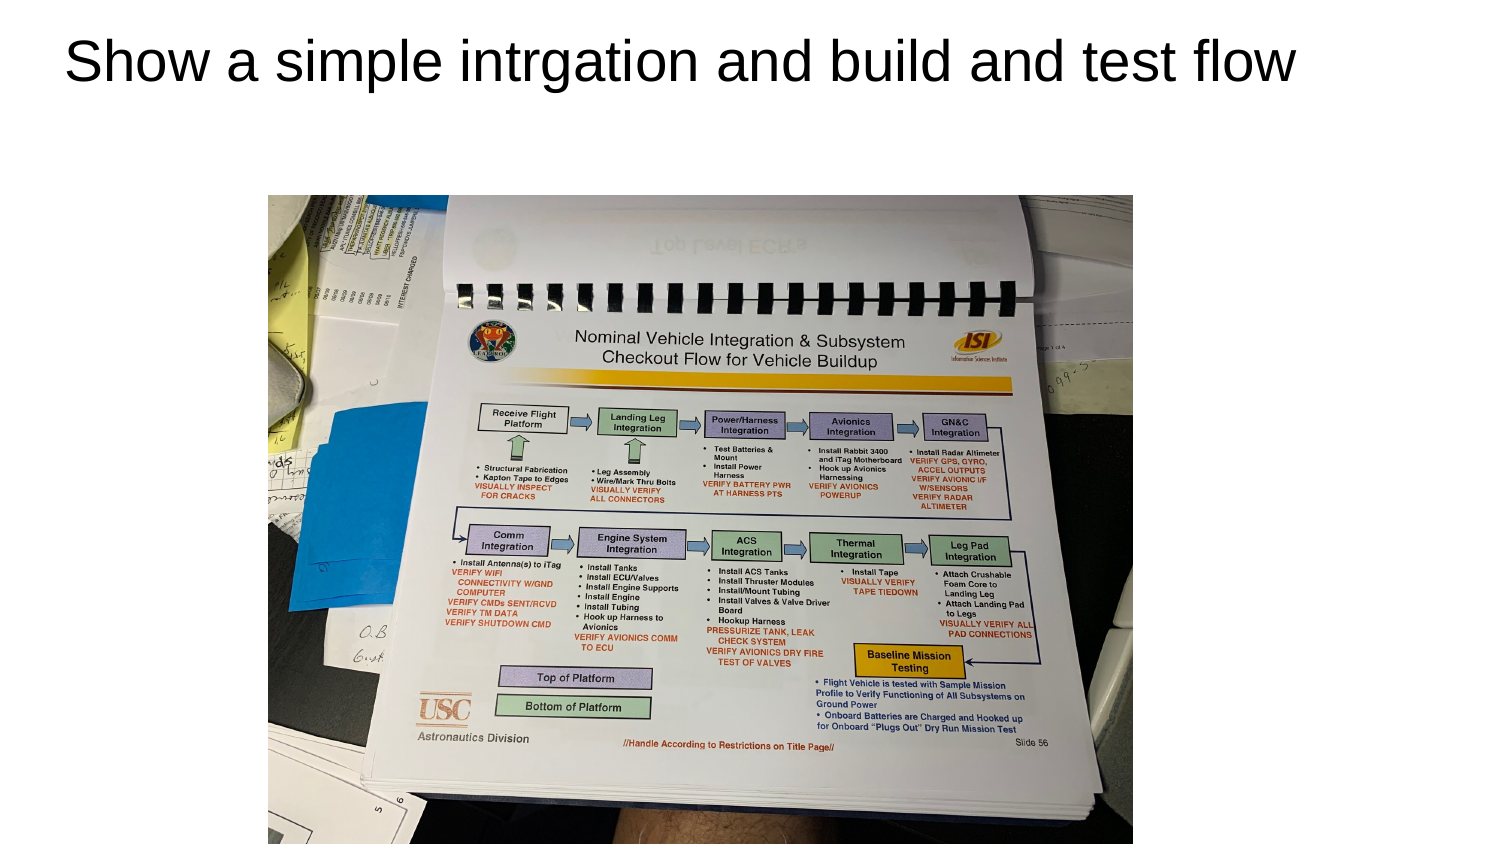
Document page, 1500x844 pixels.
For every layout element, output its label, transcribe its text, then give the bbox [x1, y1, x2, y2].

picture [268, 195, 1133, 844]
title Show a simple intrgation and build and test flow [49, 8, 1448, 131]
